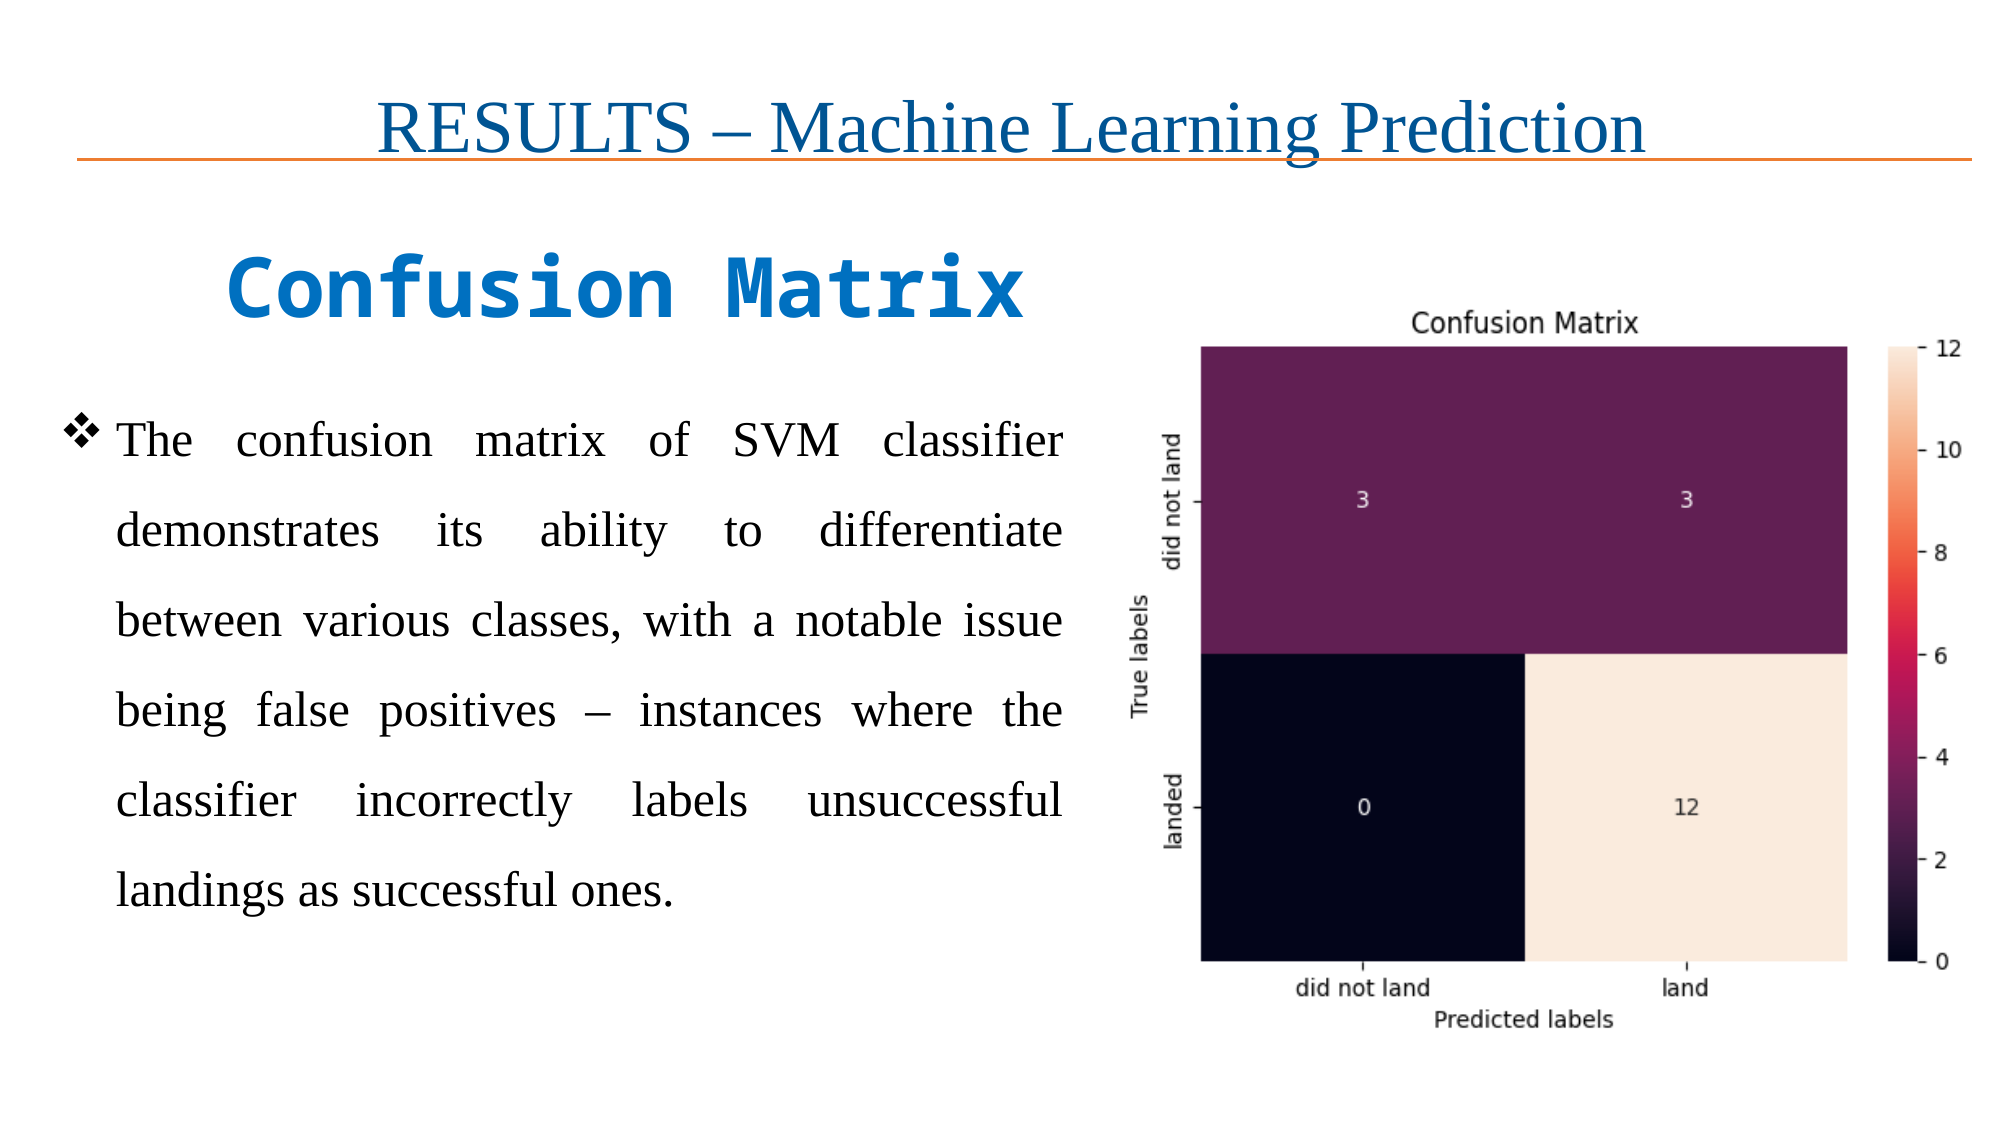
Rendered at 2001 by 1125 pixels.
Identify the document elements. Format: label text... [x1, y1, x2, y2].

text_box The confusion matrix of SVM classifier demonstrates its ability to differentiate between various classes, with a notable issue being false positives – instances where the classifier incorrectly labels unsuccessful landings as successful ones. [44, 368, 1079, 924]
title RESULTS – Machine Learning Prediction [149, 161, 1875, 227]
picture [1115, 297, 1973, 1048]
text_box Confusion Matrix [125, 237, 1127, 358]
title RESULTS – Machine Learning Prediction [149, 30, 1875, 158]
